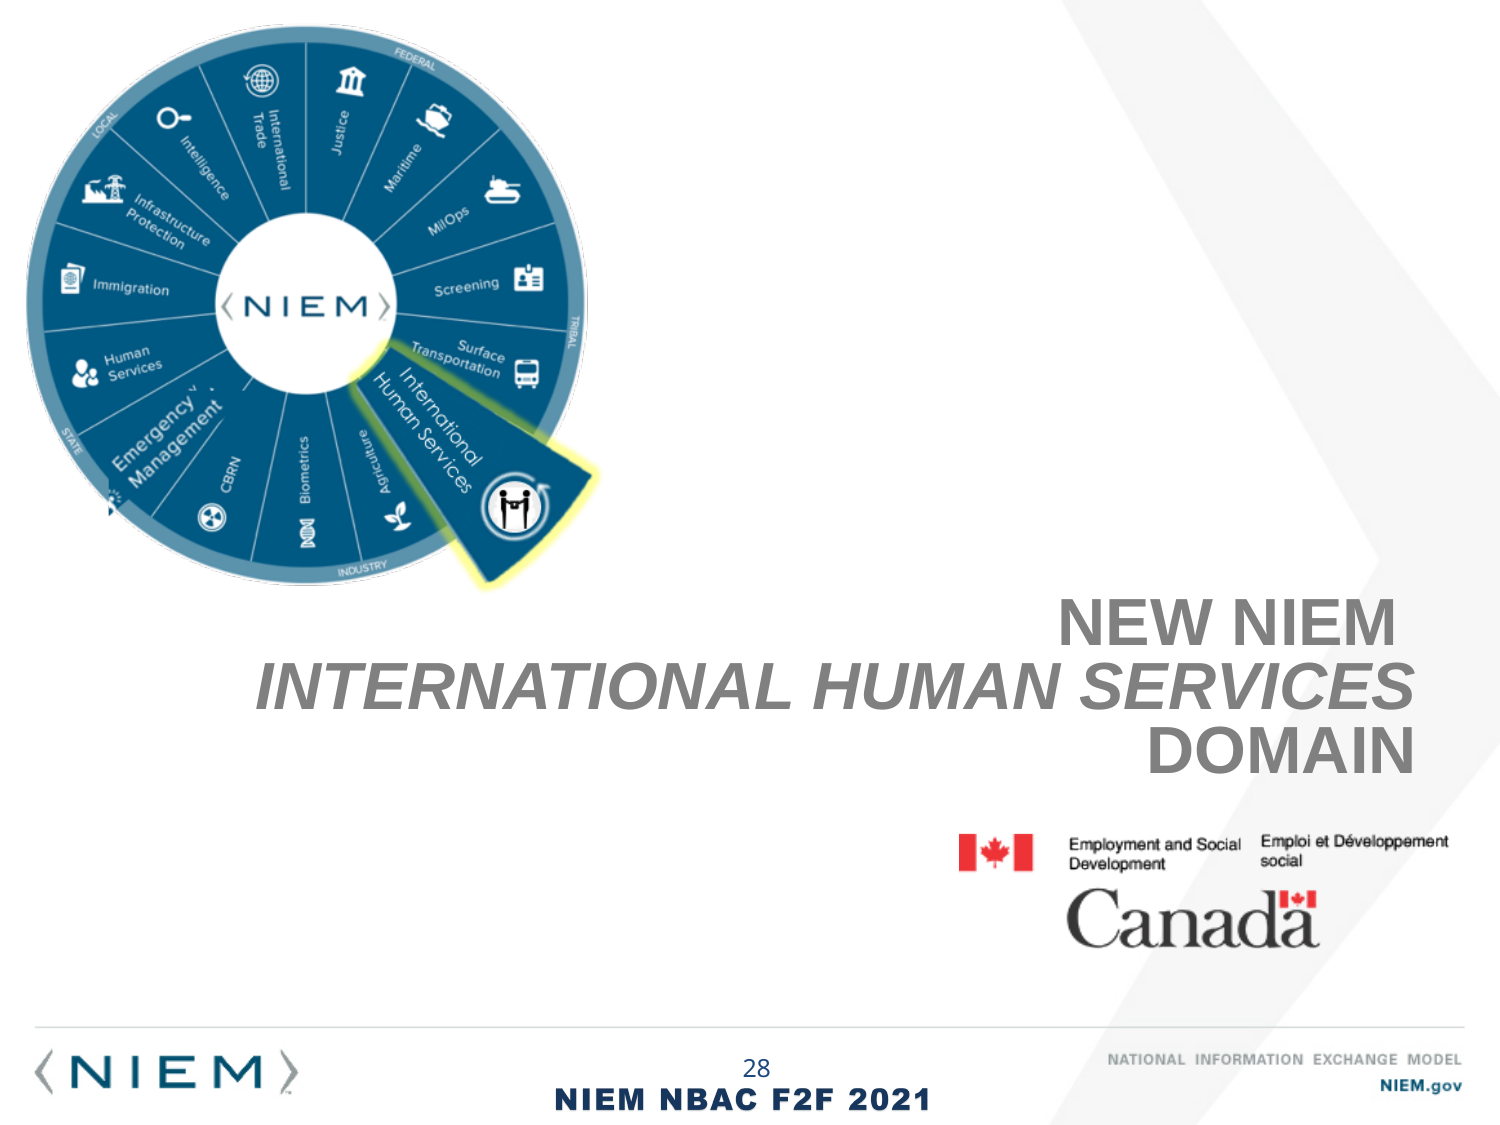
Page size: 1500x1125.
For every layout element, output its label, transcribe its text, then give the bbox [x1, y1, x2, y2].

slide_number 28 [581, 1045, 932, 1106]
picture [0, 0, 1500, 1125]
title New NIEM International Human Services Domain [218, 587, 1432, 805]
